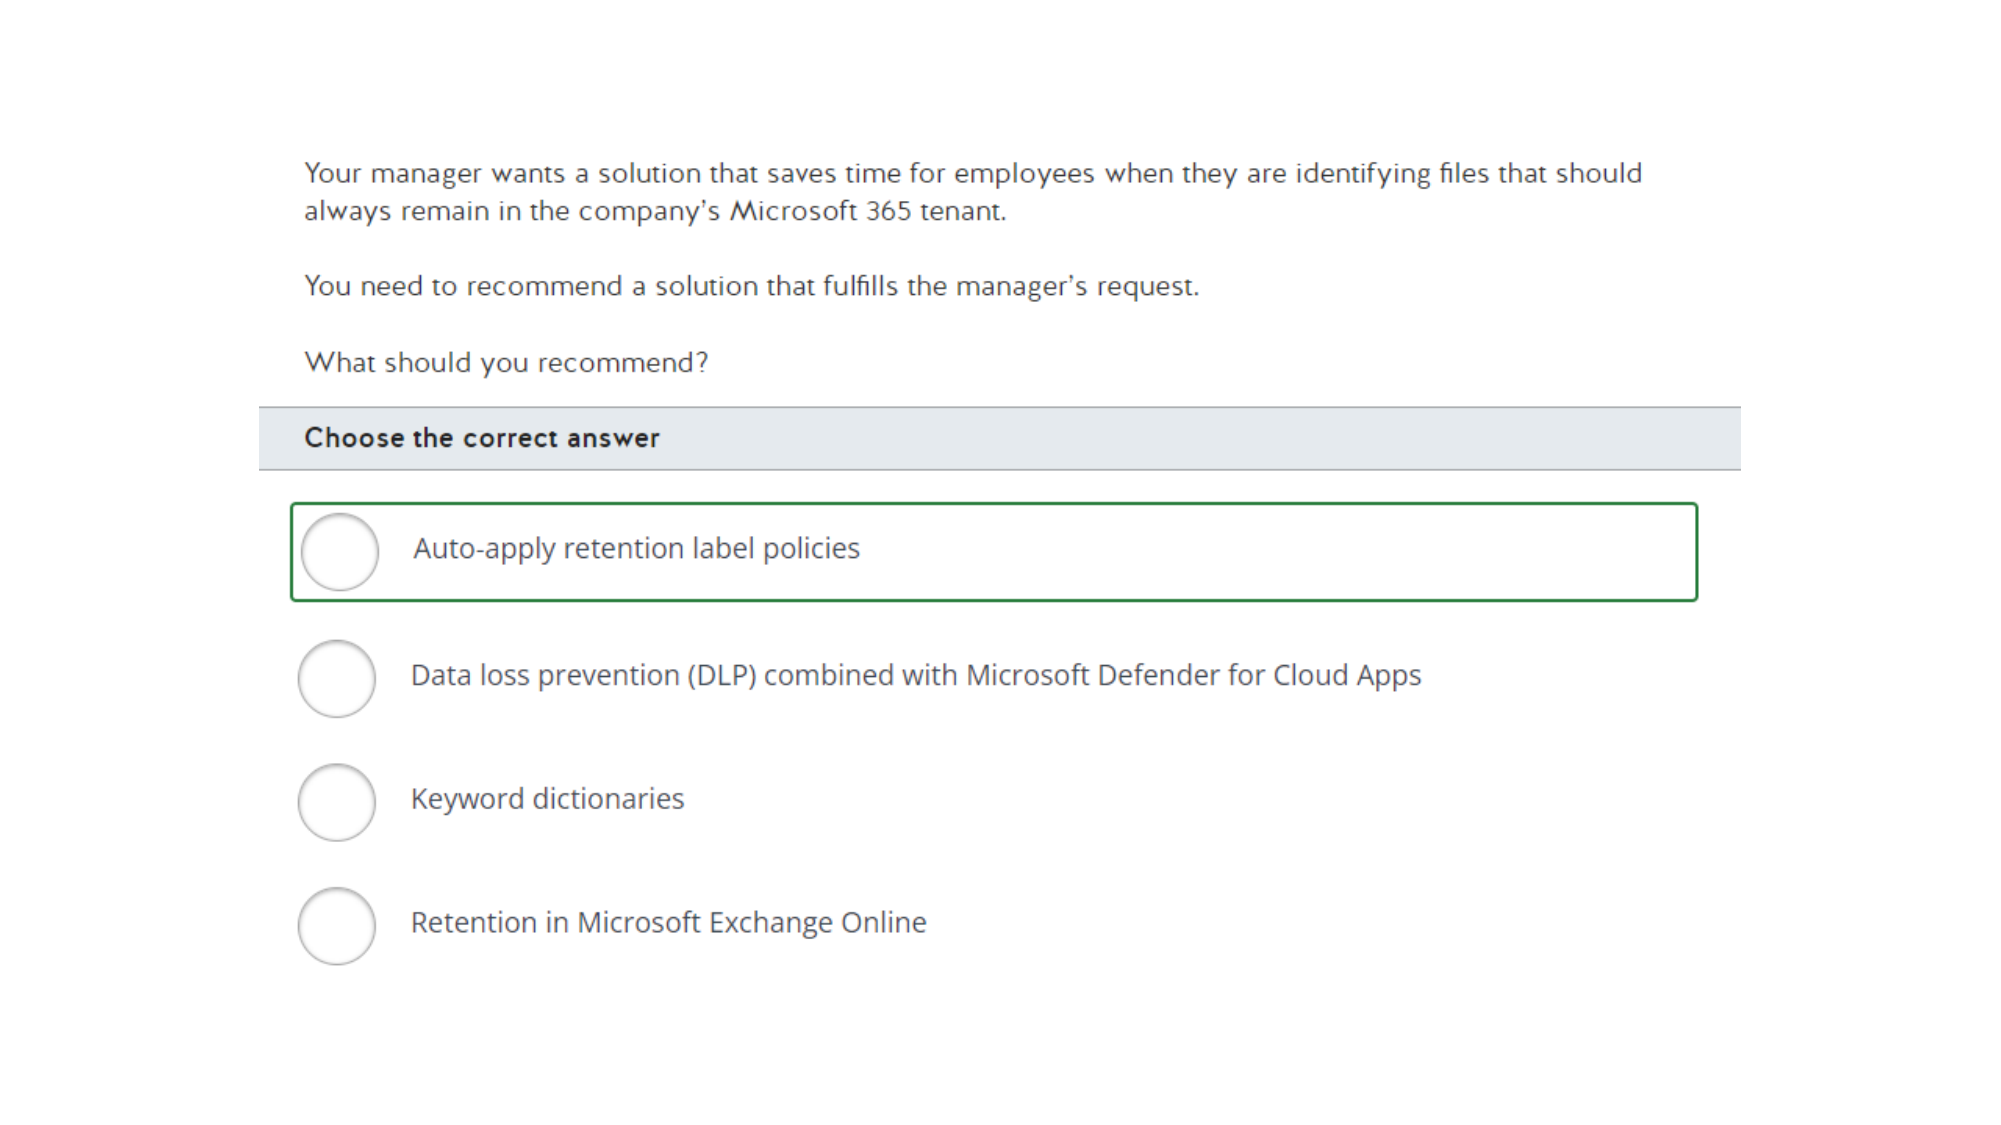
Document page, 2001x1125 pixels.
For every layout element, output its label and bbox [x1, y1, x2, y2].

picture [259, 139, 1741, 986]
